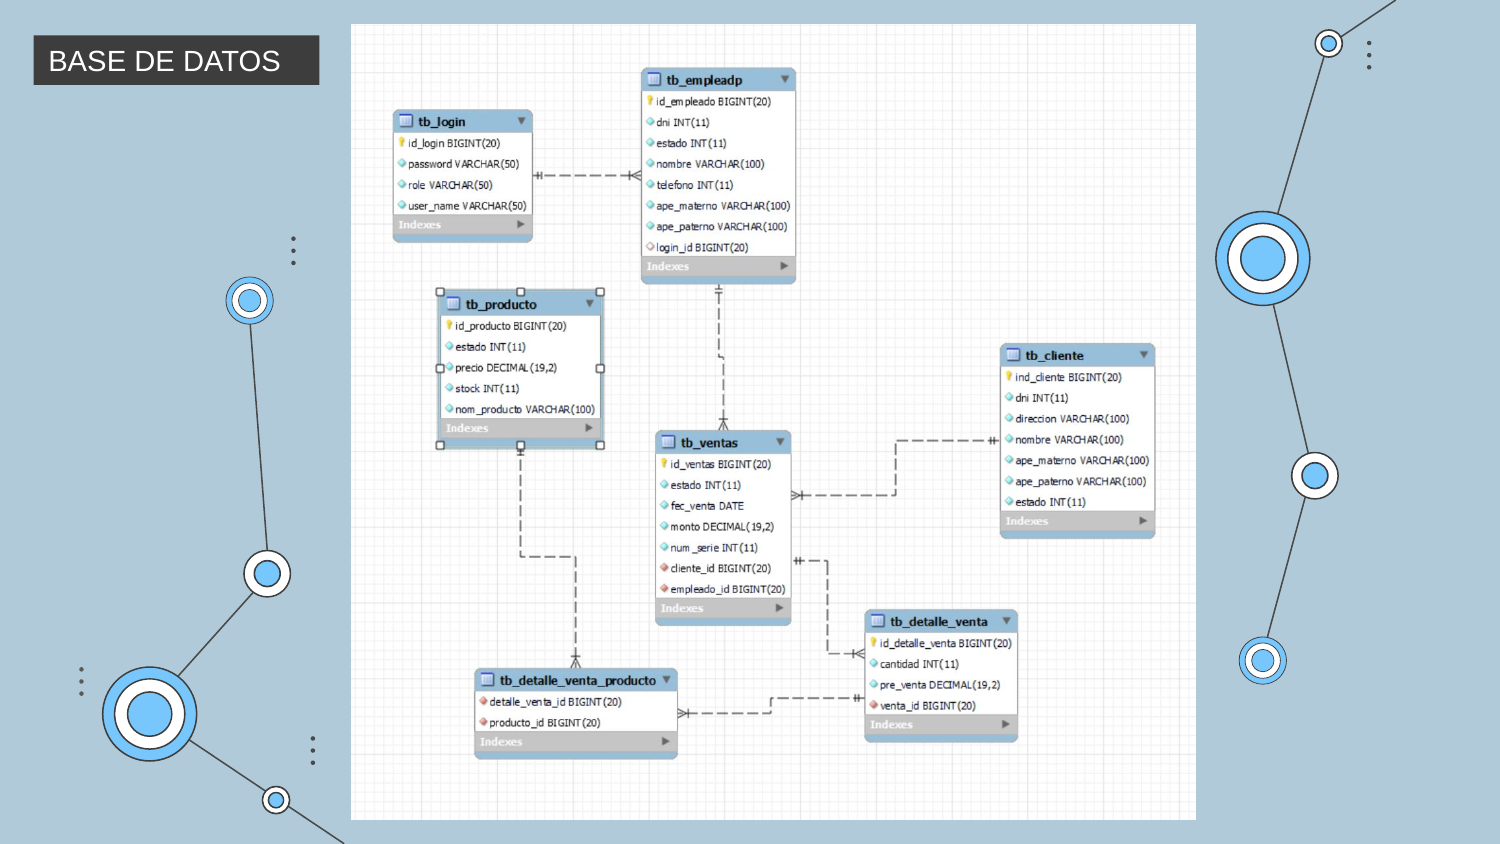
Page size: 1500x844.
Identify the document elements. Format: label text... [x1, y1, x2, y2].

picture [351, 24, 1196, 820]
text_box BASE DE DATOS [33, 35, 320, 85]
